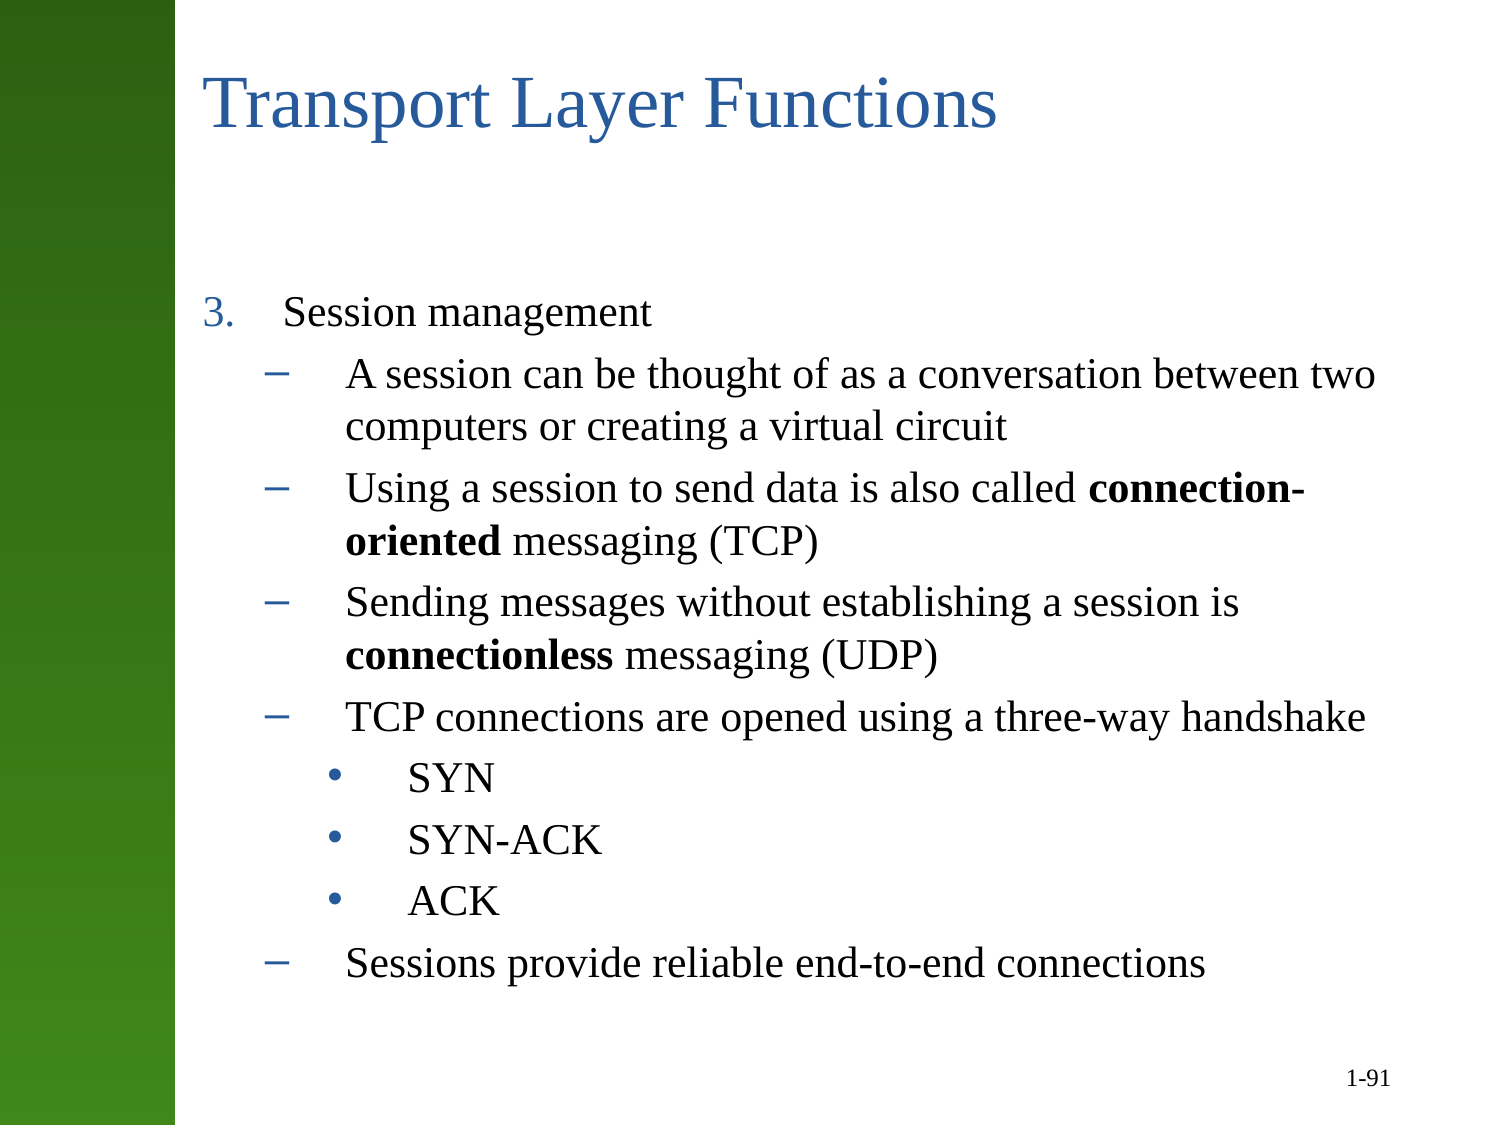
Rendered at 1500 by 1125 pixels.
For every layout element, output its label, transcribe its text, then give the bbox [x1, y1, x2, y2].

title Transport Layer Functions [187, 45, 1450, 233]
list Session management A session can be thought of as a conversation between two computers or creating a virtual circuit Using a session to send data is also called connection-oriented messaging (TCP) Sending messages without establishing a session is connectionless messaging (UDP) TCP connections are opened using a three-way handshake SYN SYN-ACK ACK Sessions provide reliable end-to-end connections [187, 275, 1417, 1000]
